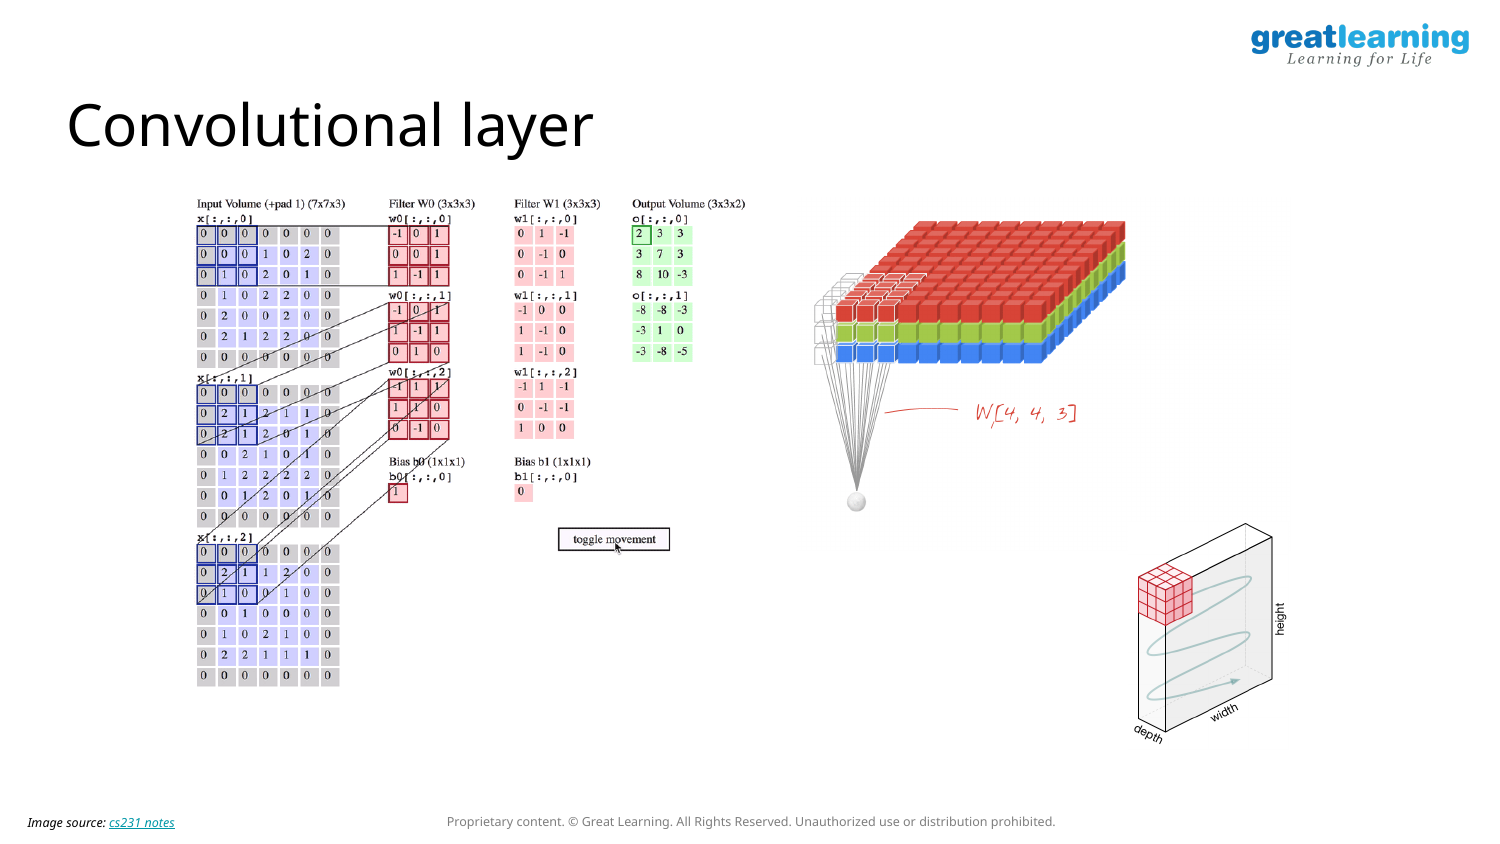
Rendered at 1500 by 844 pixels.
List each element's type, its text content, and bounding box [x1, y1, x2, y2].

picture [181, 193, 1292, 750]
title Convolutional layer [51, 72, 1449, 167]
picture [1251, 23, 1469, 67]
text_box Image source: cs231 notes [12, 799, 568, 844]
